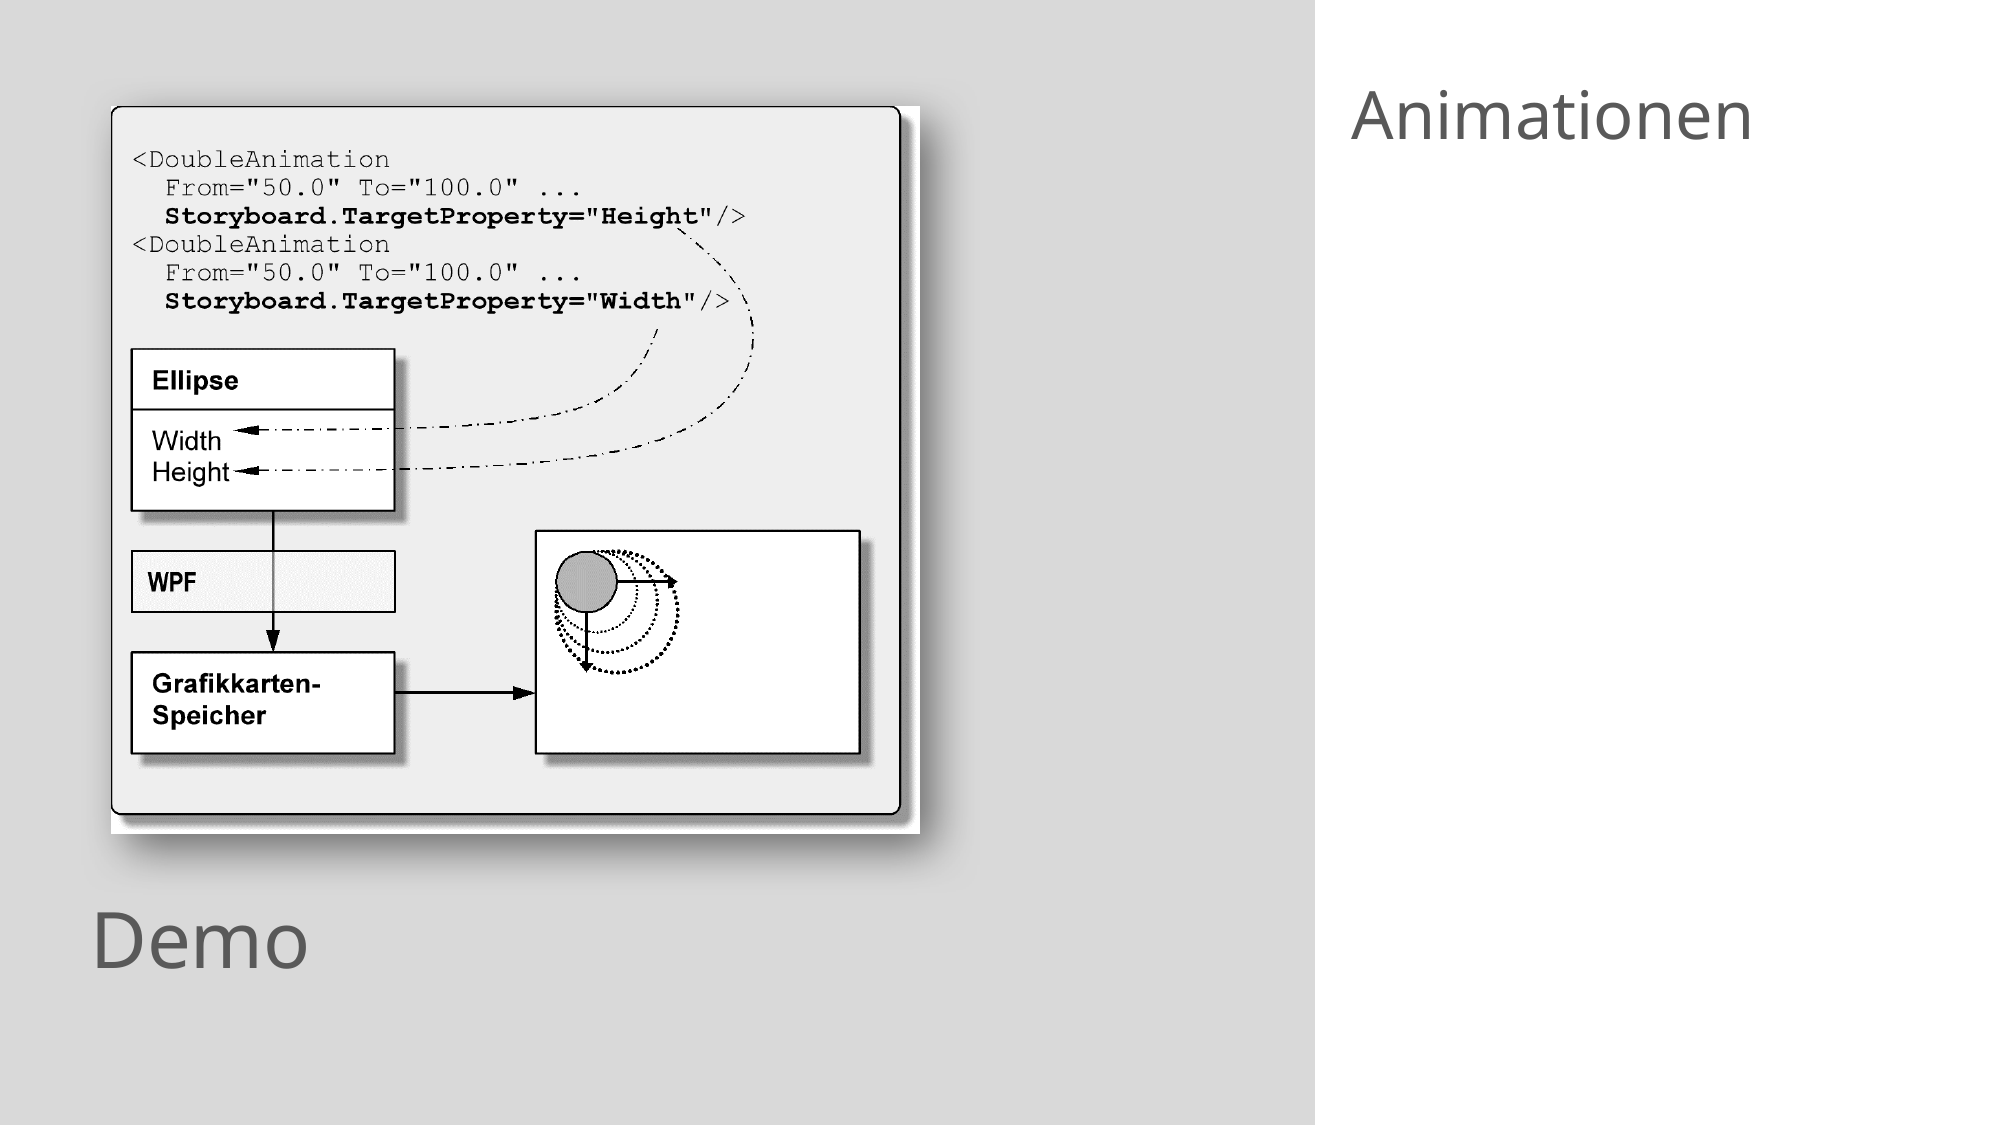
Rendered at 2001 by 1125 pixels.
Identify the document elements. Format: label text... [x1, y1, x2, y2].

list Animationen [1351, 42, 1946, 153]
picture [111, 106, 920, 835]
